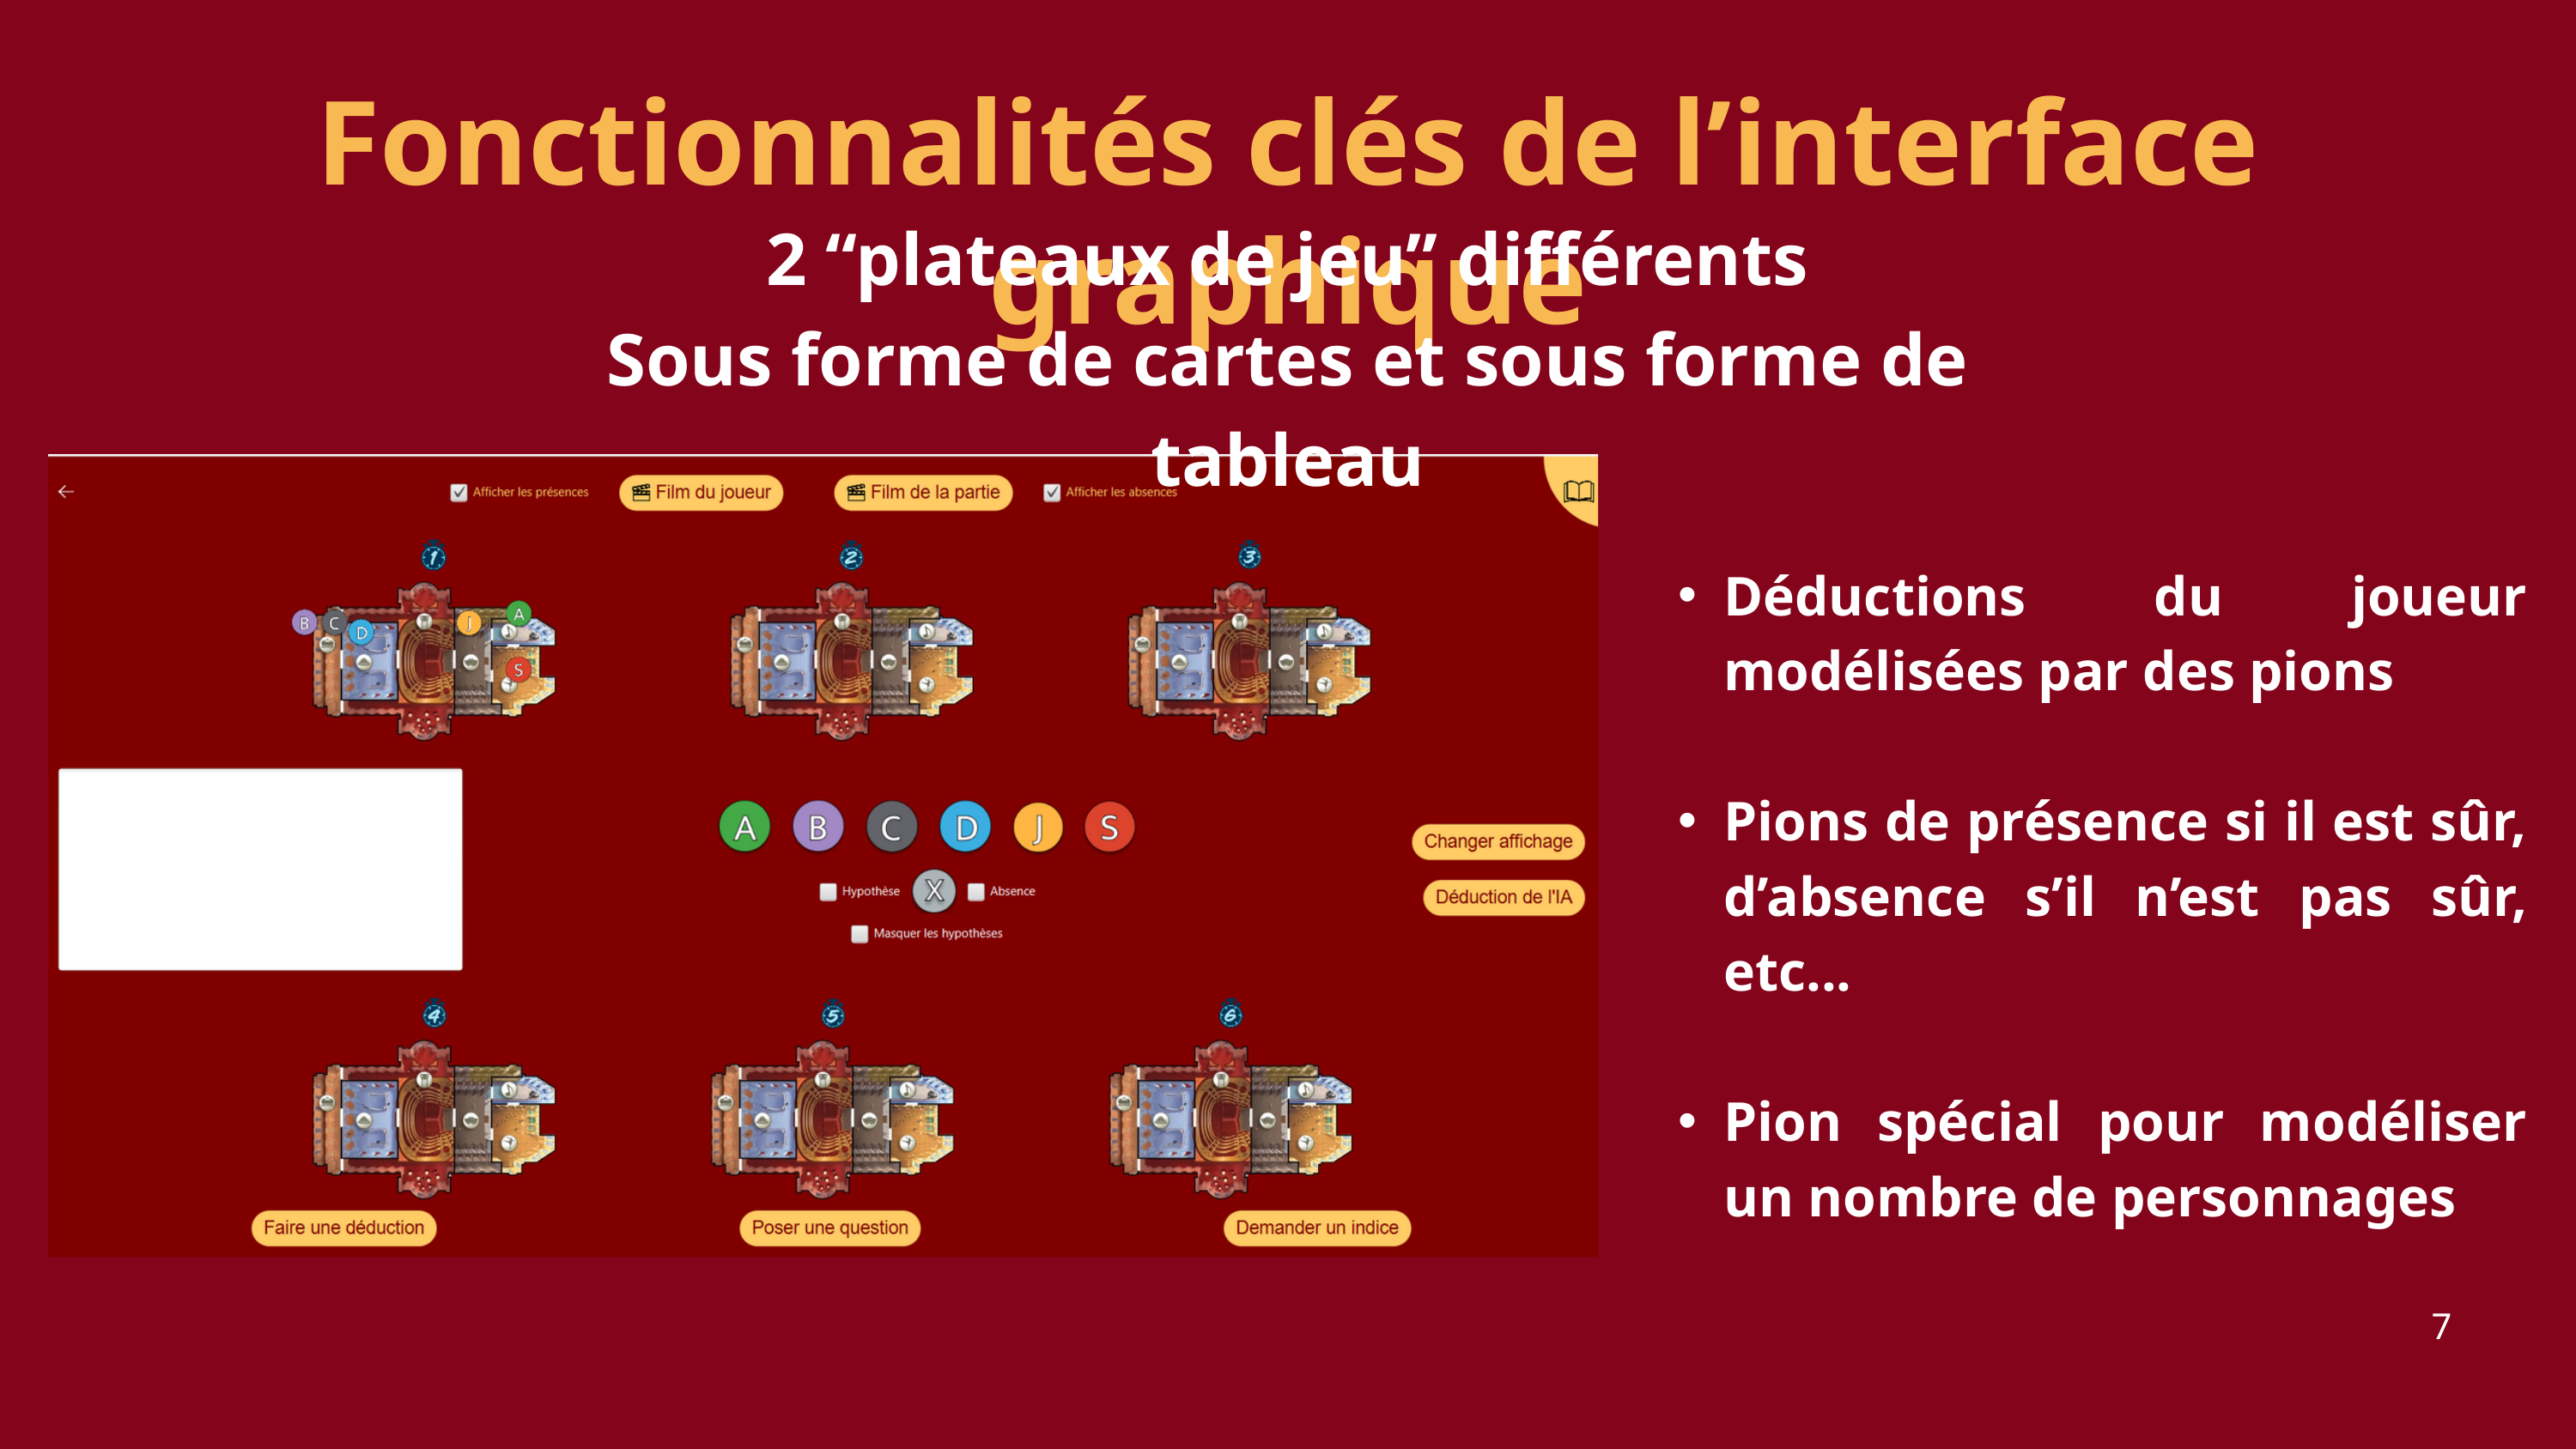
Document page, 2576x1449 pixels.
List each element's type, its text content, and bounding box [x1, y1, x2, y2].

text_box 2 “plateaux de jeu” différents Sous forme de cartes et sous forme de tableau [560, 199, 2016, 500]
text_box 7 [2431, 1296, 2452, 1348]
text_box [48, 454, 1599, 1257]
text_box Fonctionnalités clés de l’interface graphique [48, 68, 2528, 348]
text_box Déductions du joueur modélisées par des pions Pions de présence si il est sûr, d’absence s’il n’est pas sûr, etc... Pion spécial pour modéliser un nombre de personnages [1632, 551, 2528, 1228]
